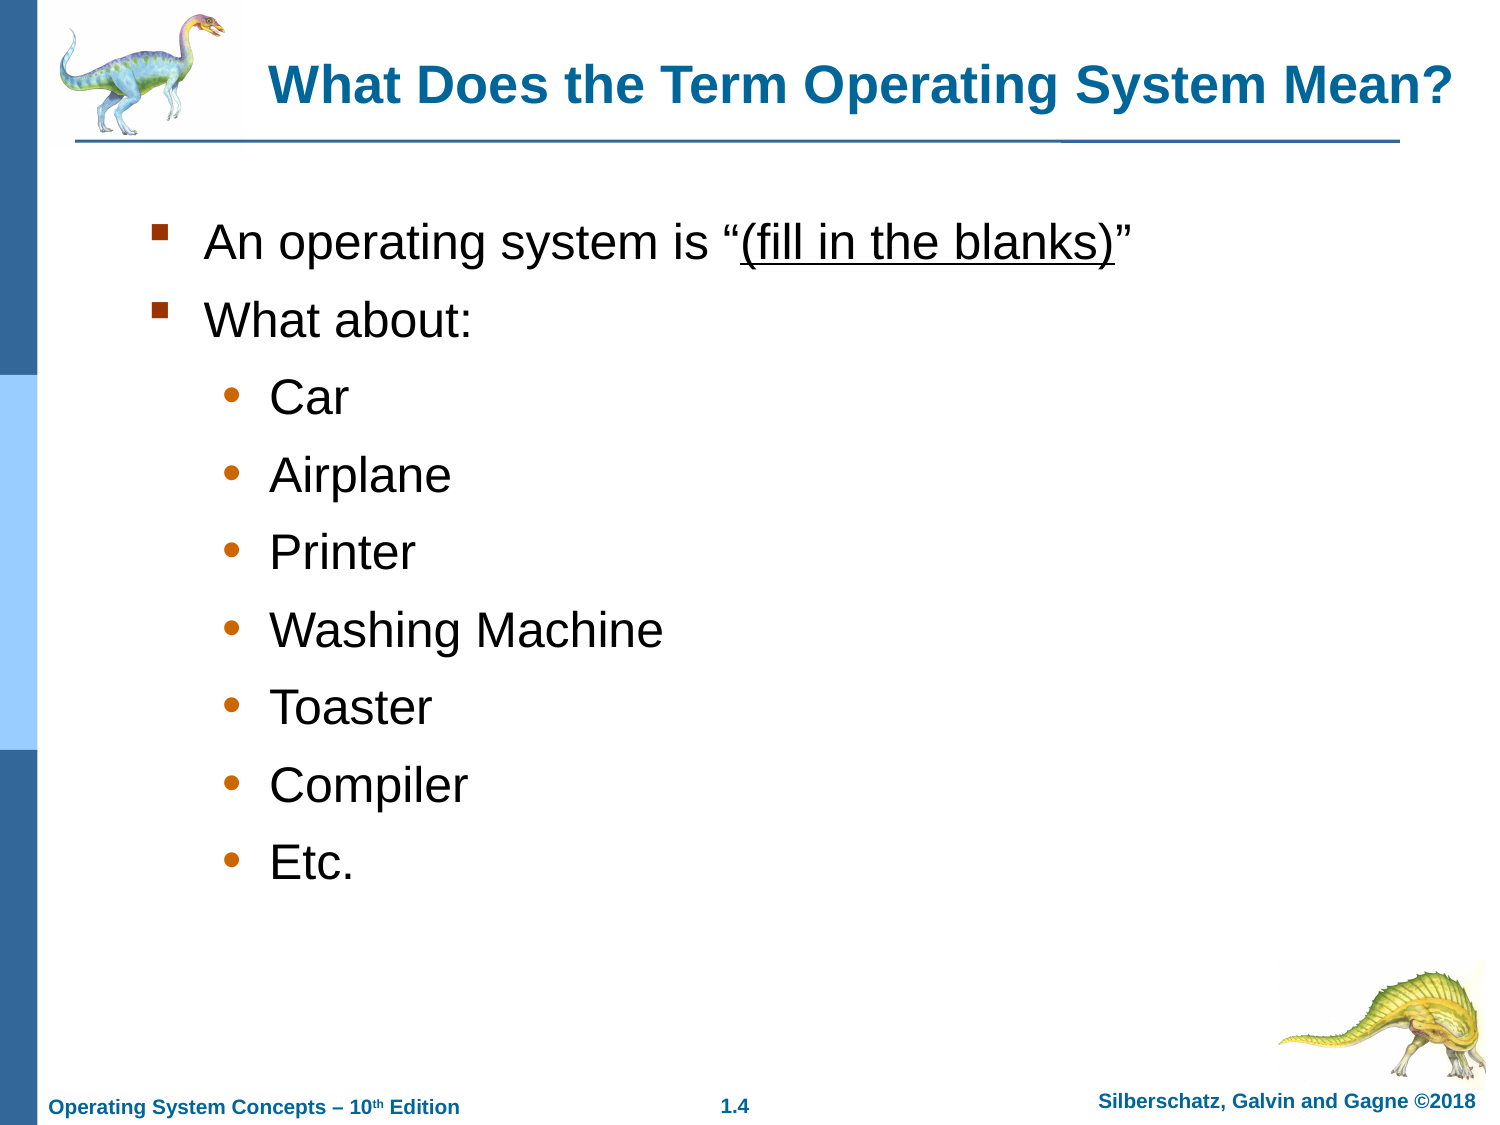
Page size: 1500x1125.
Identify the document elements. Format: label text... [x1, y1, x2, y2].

title What Does the Term Operating System Mean? [205, 20, 1500, 122]
picture [1275, 959, 1486, 1090]
picture [46, 0, 243, 149]
list An operating system is “(fill in the blanks)” What about: Car Airplane Printer Washing Machine Toaster Compiler Etc. [132, 202, 1390, 946]
